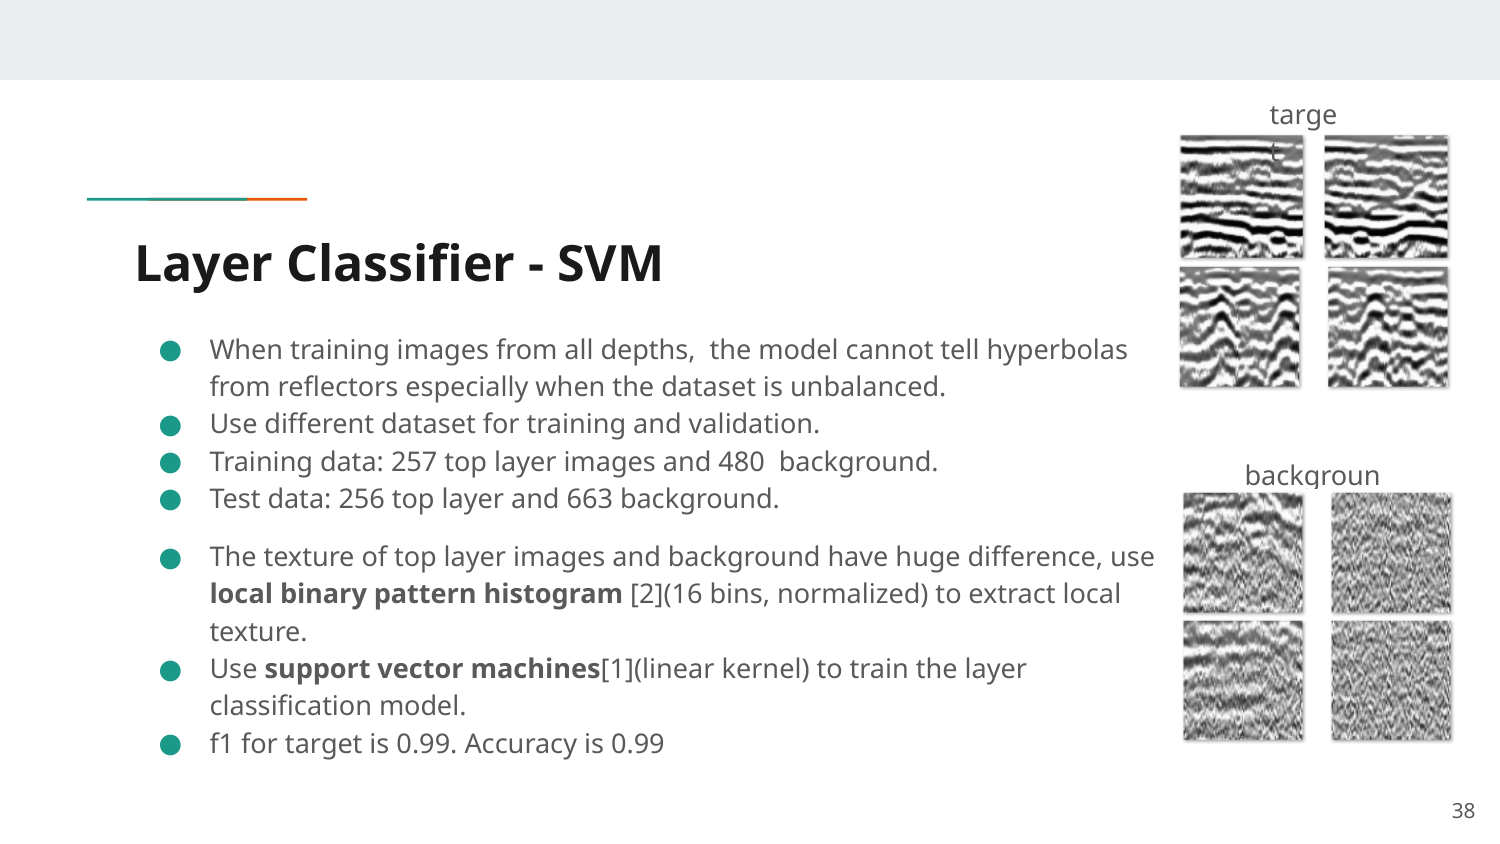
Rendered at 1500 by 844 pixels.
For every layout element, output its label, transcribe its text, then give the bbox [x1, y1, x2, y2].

picture [1176, 130, 1453, 391]
picture [995, 479, 1457, 824]
title Layer Classifier - SVM [119, 216, 1172, 305]
text_box target [1254, 77, 1361, 128]
text_box background [1229, 438, 1408, 487]
slide_number ‹#› [1400, 779, 1491, 844]
list When training images from all depths, the model cannot tell hyperbolas from reflectors especially when the dataset is unbalanced. Use different dataset for training and validation. Training data: 257 top layer images and 480 background. Test data: 256 top layer and 663 background. The texture of top layer images and background have huge difference, use local binary pattern histogram [2](16 bins, normalized) to extract local texture. Use support vector machines[1](linear kernel) to train the layer classification model. f1 for target is 0.99. Accuracy is 0.99 [119, 312, 1176, 723]
